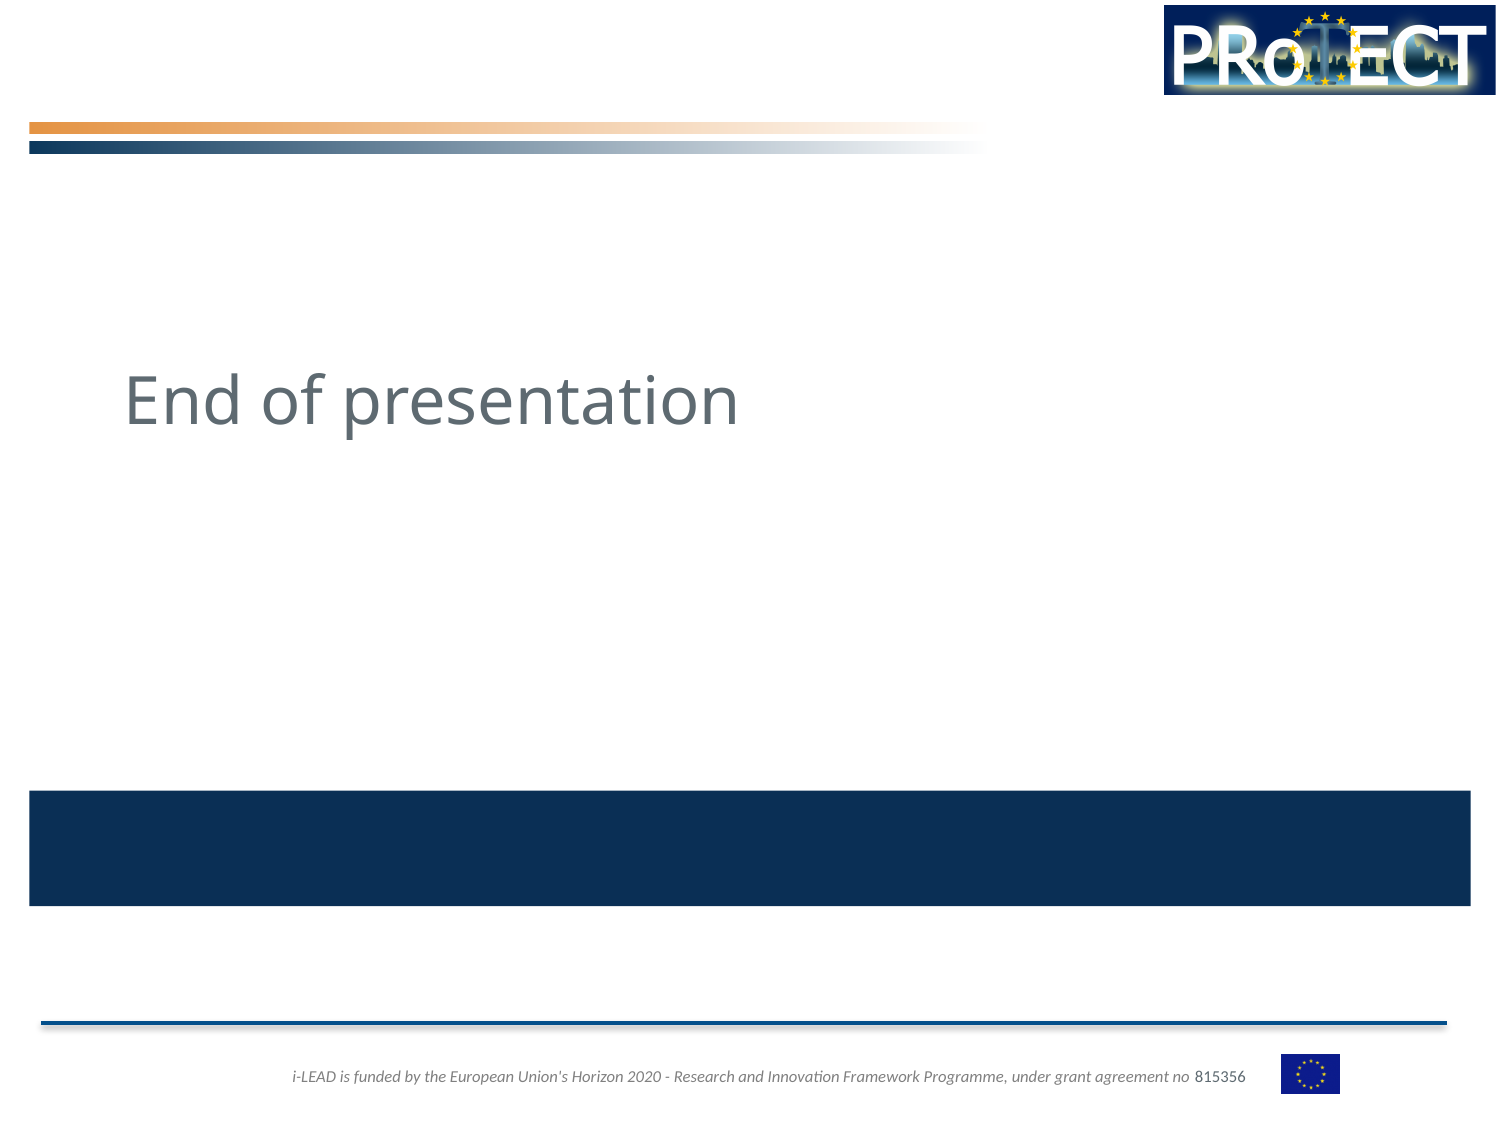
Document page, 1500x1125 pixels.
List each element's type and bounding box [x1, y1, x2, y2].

picture [1164, 5, 1496, 95]
picture [1281, 1054, 1340, 1094]
